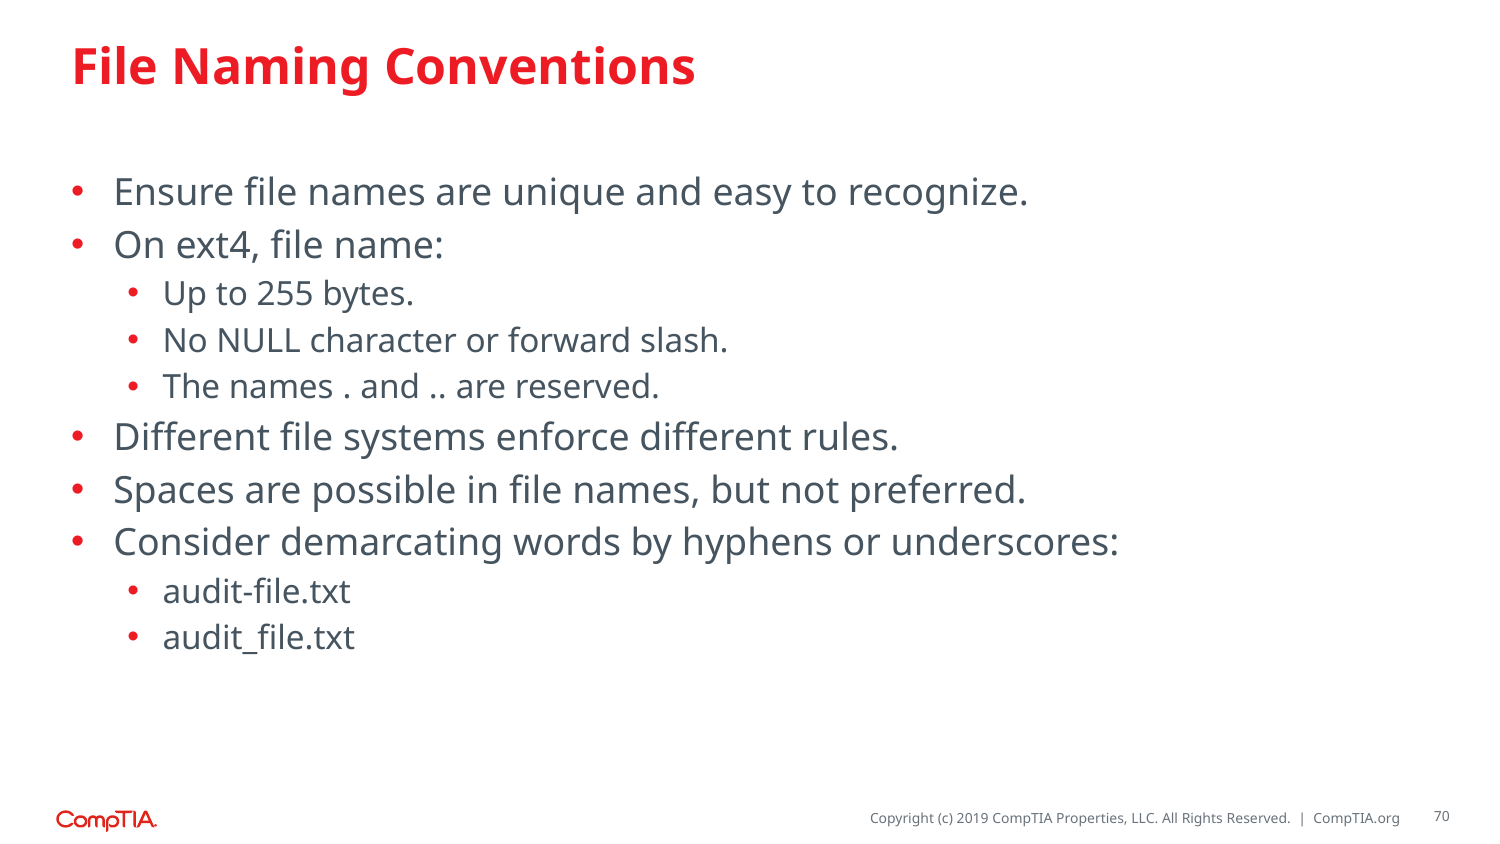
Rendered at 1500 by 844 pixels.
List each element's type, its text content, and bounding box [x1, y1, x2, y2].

slide_number 70 [1407, 800, 1450, 835]
title File Naming Conventions [56, 12, 1444, 117]
list Ensure file names are unique and easy to recognize. On ext4, file name: Up to 255 bytes. No NULL character or forward slash. The names . and .. are reserved. Different file systems enforce different rules. Spaces are possible in file names, but not preferred. Consider demarcating words by hyphens or underscores: audit-file.txt audit_file.txt [56, 160, 1444, 746]
